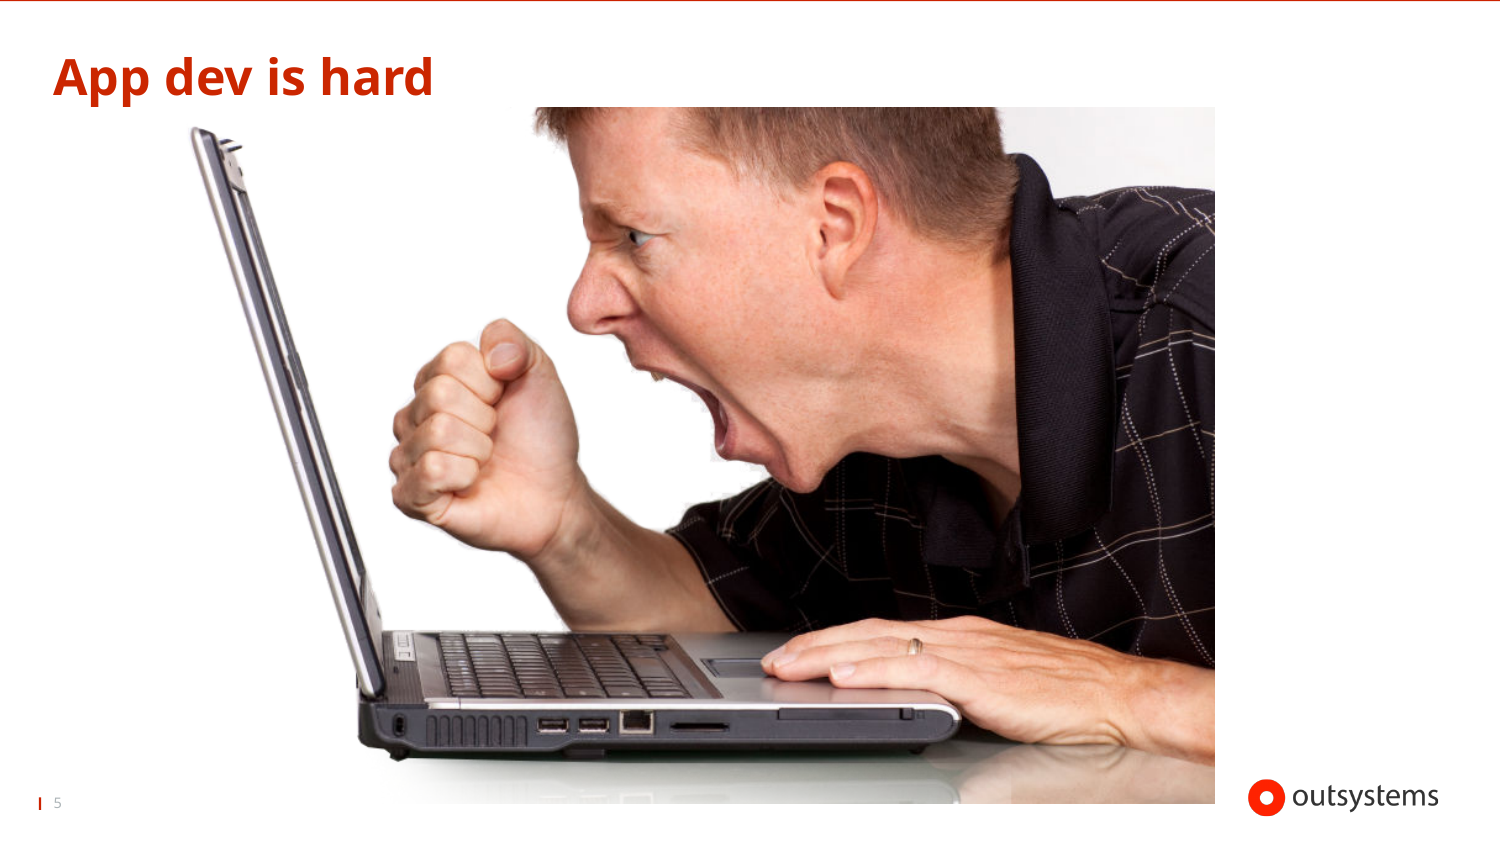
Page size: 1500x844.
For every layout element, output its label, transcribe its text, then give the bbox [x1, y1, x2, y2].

picture [1244, 776, 1442, 819]
title App dev is hard [38, 30, 1215, 126]
picture [167, 107, 1215, 805]
slide_number 5 [38, 789, 86, 819]
